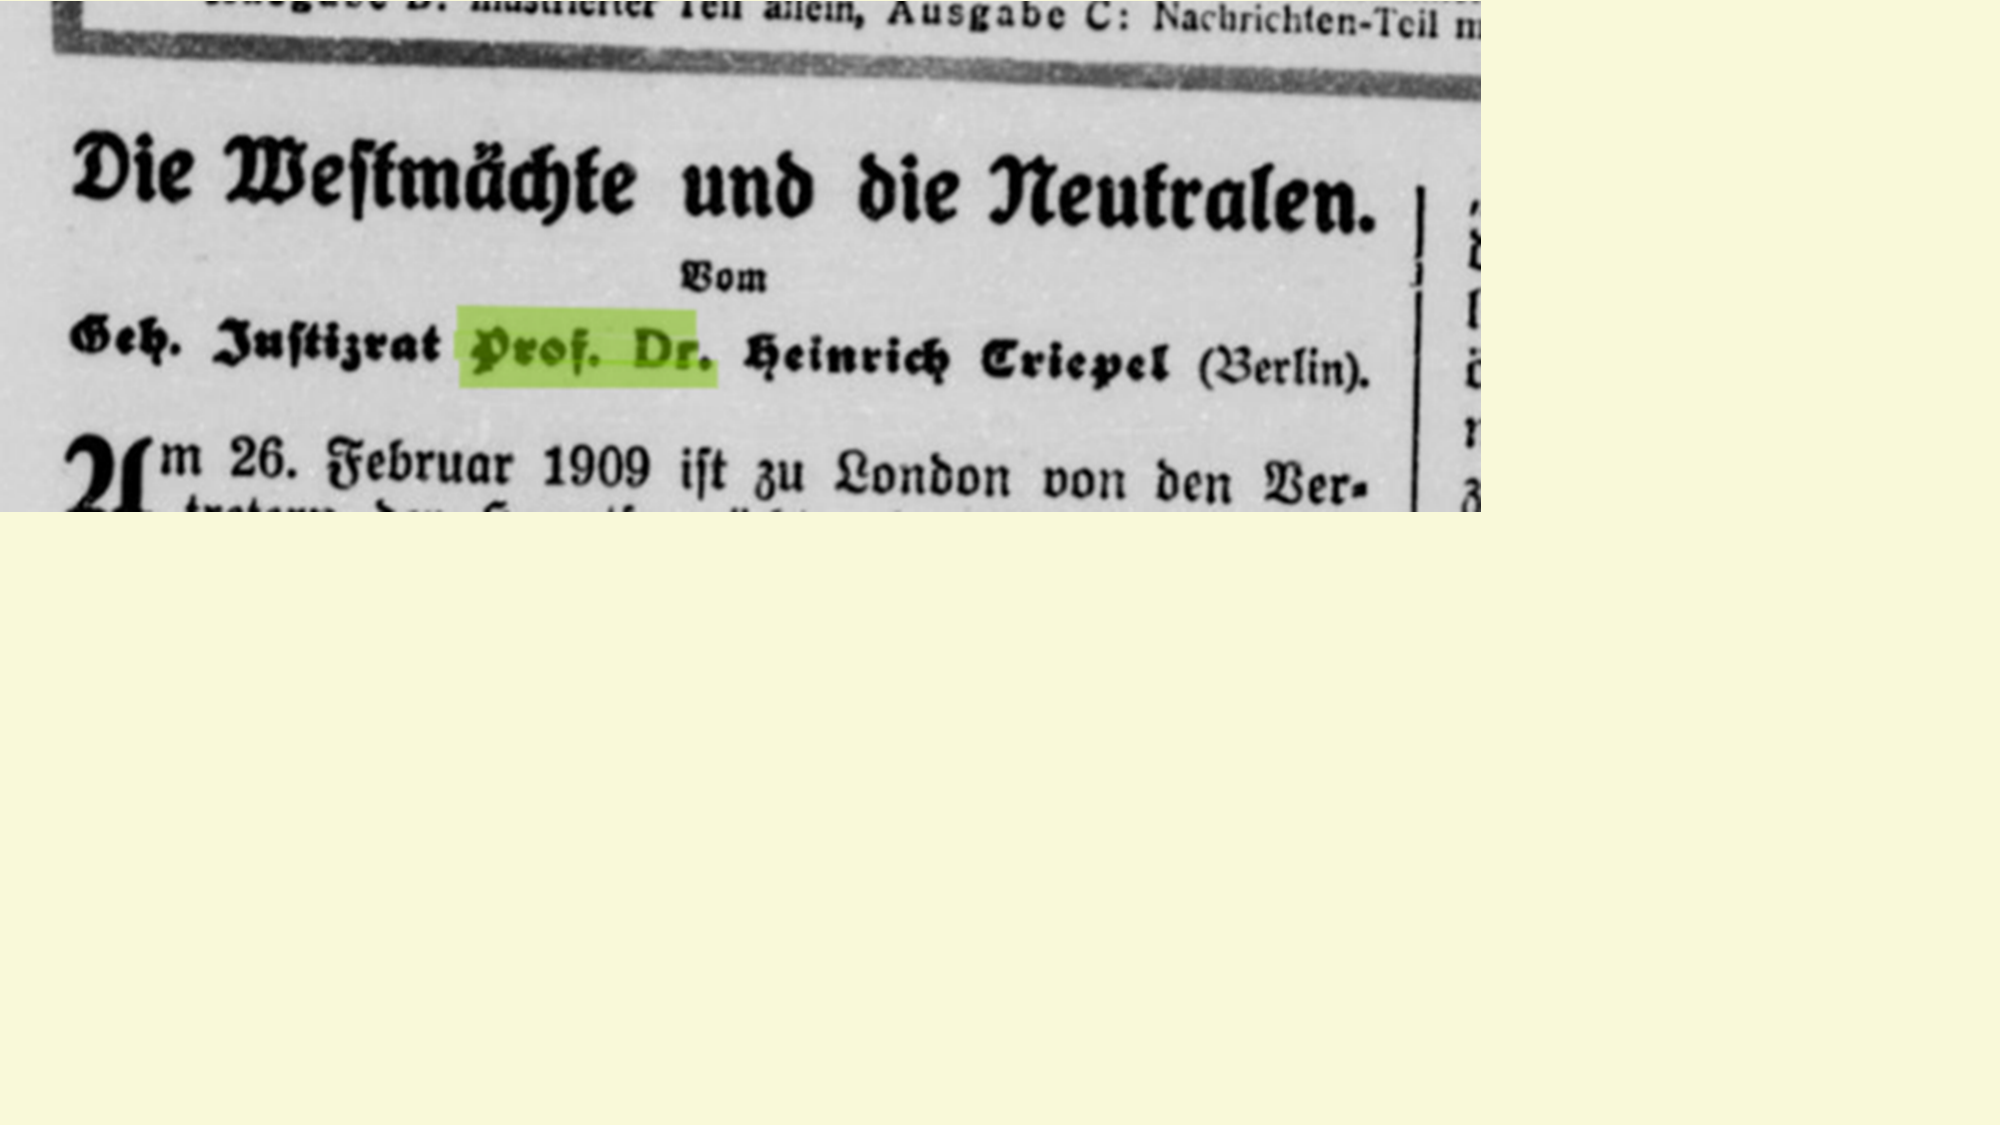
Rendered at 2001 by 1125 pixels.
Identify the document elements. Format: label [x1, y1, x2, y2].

picture [0, 1, 1481, 513]
